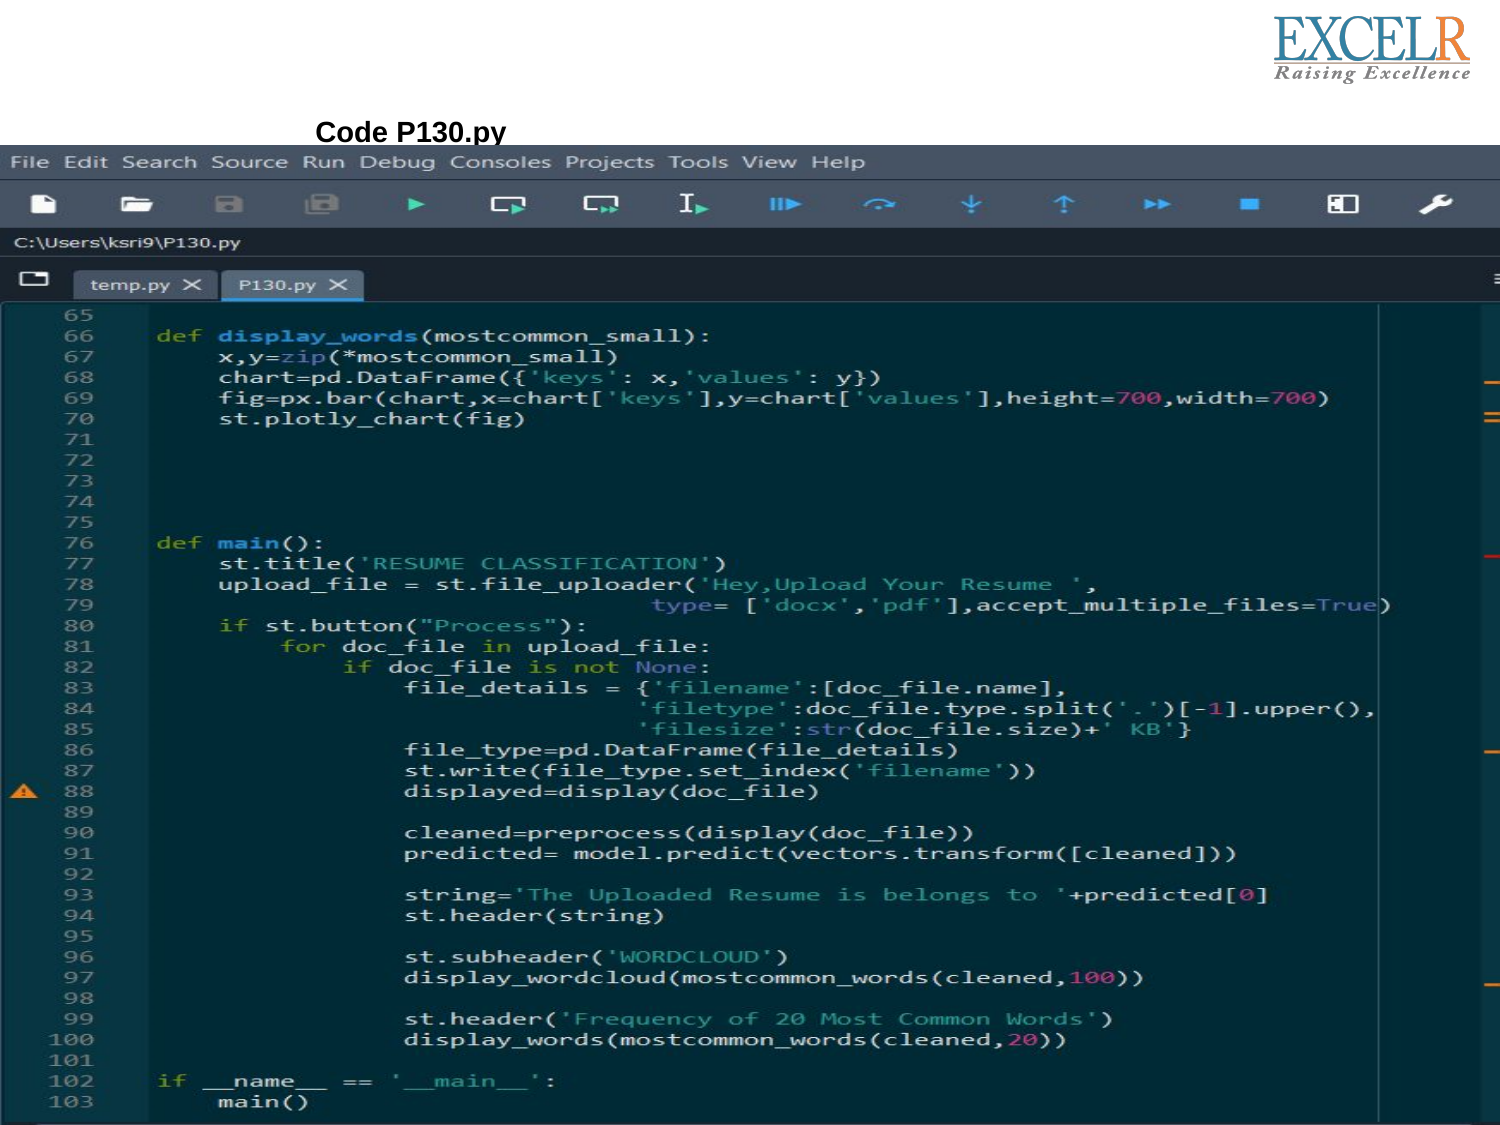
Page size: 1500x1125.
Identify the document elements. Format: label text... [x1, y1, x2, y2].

picture [0, 144, 1500, 1125]
text_box Code P130.py [111, 106, 712, 143]
picture [1274, 16, 1470, 85]
